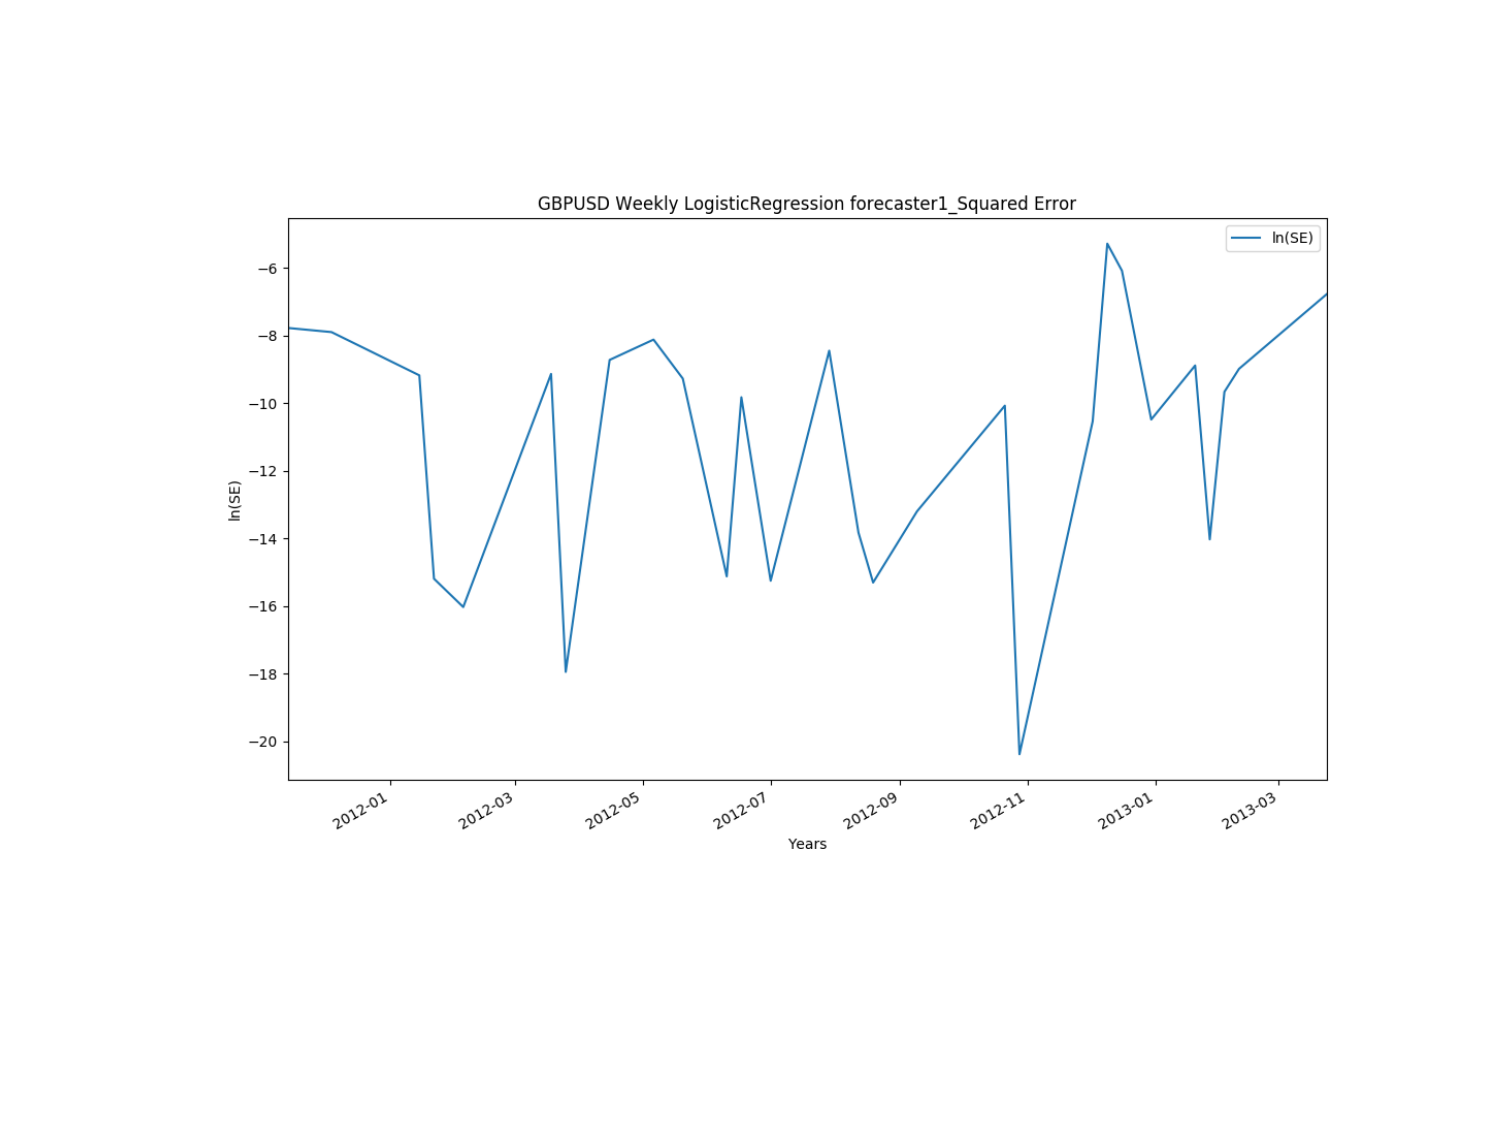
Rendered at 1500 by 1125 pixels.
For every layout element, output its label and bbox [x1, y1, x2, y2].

picture [119, 119, 1461, 946]
